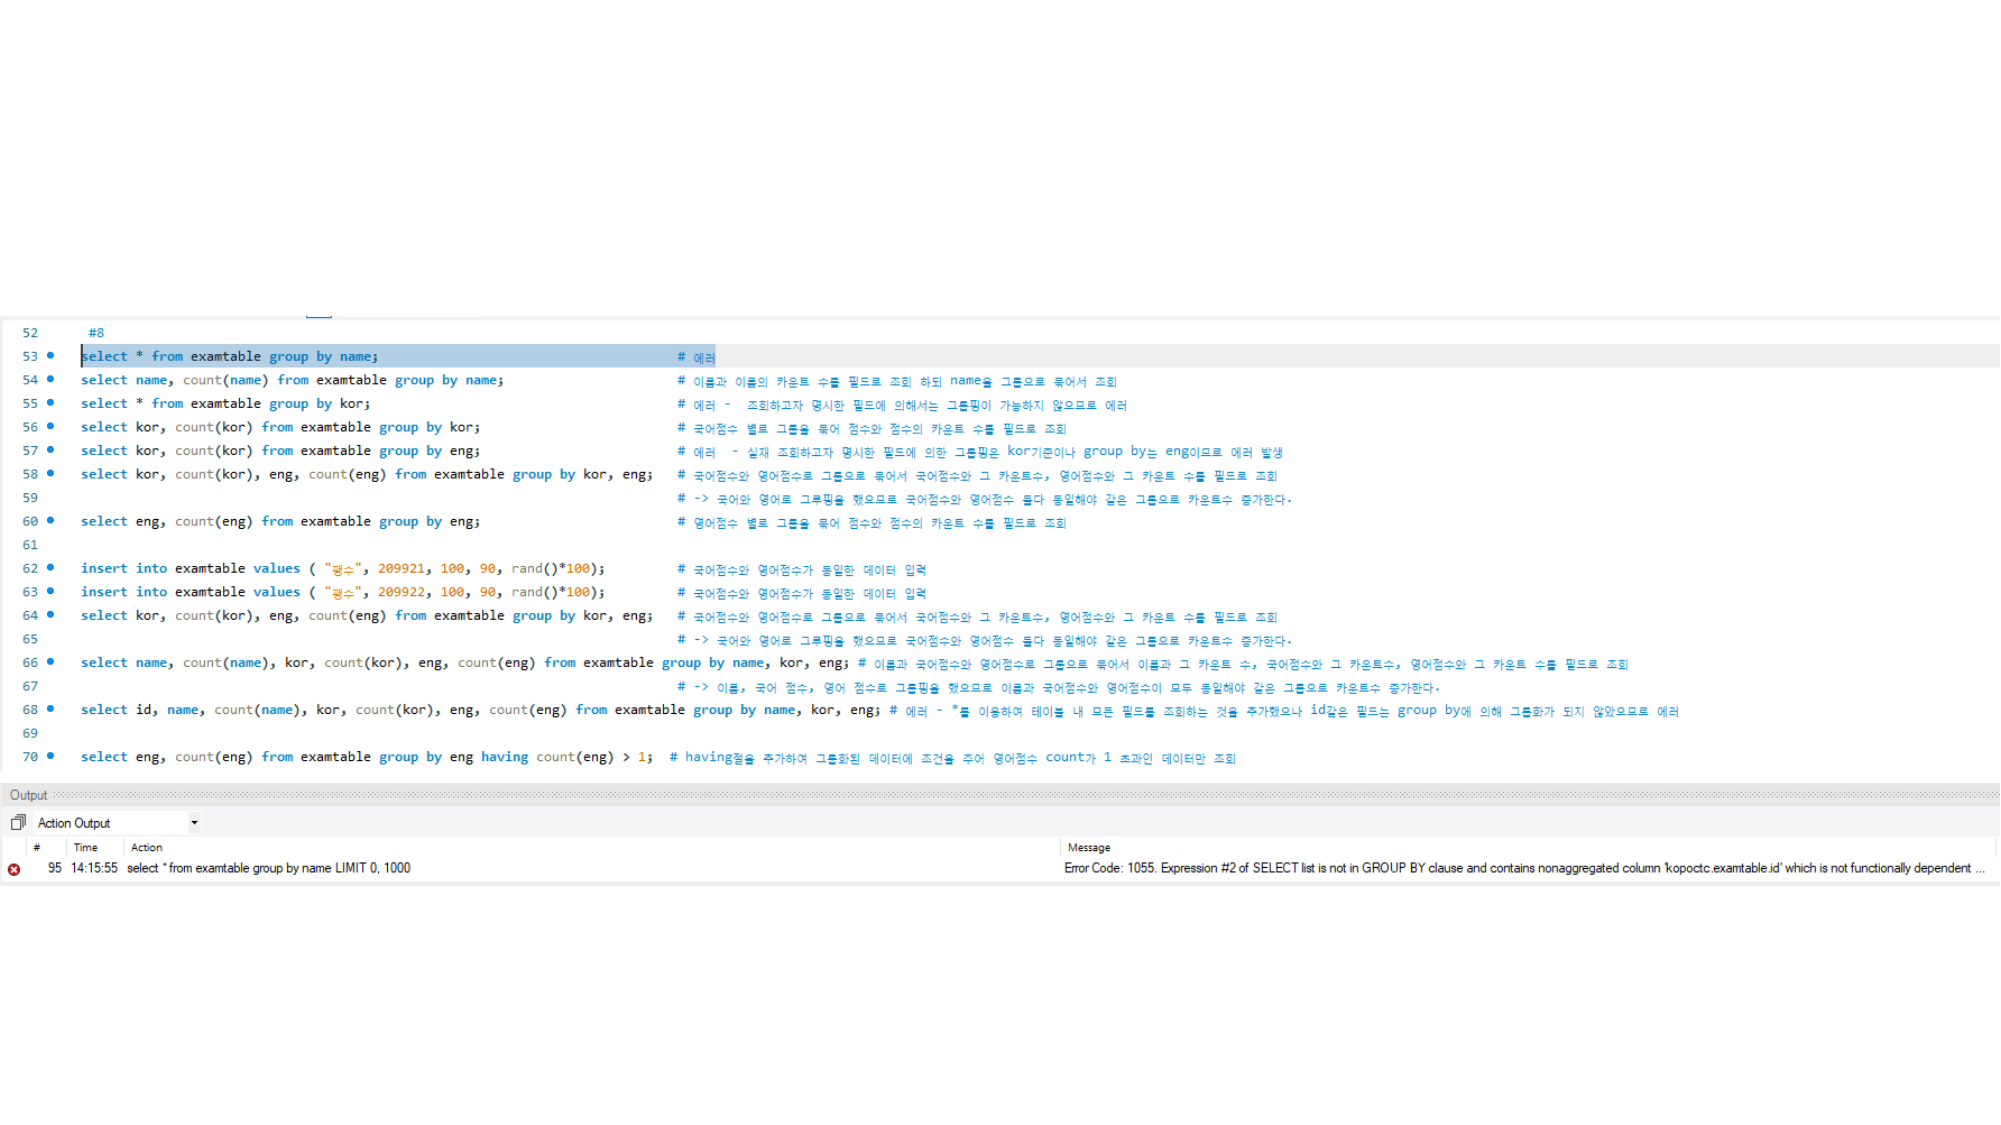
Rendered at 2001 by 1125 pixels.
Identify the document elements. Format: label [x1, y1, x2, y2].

picture [0, 783, 2000, 886]
picture [0, 316, 2000, 771]
